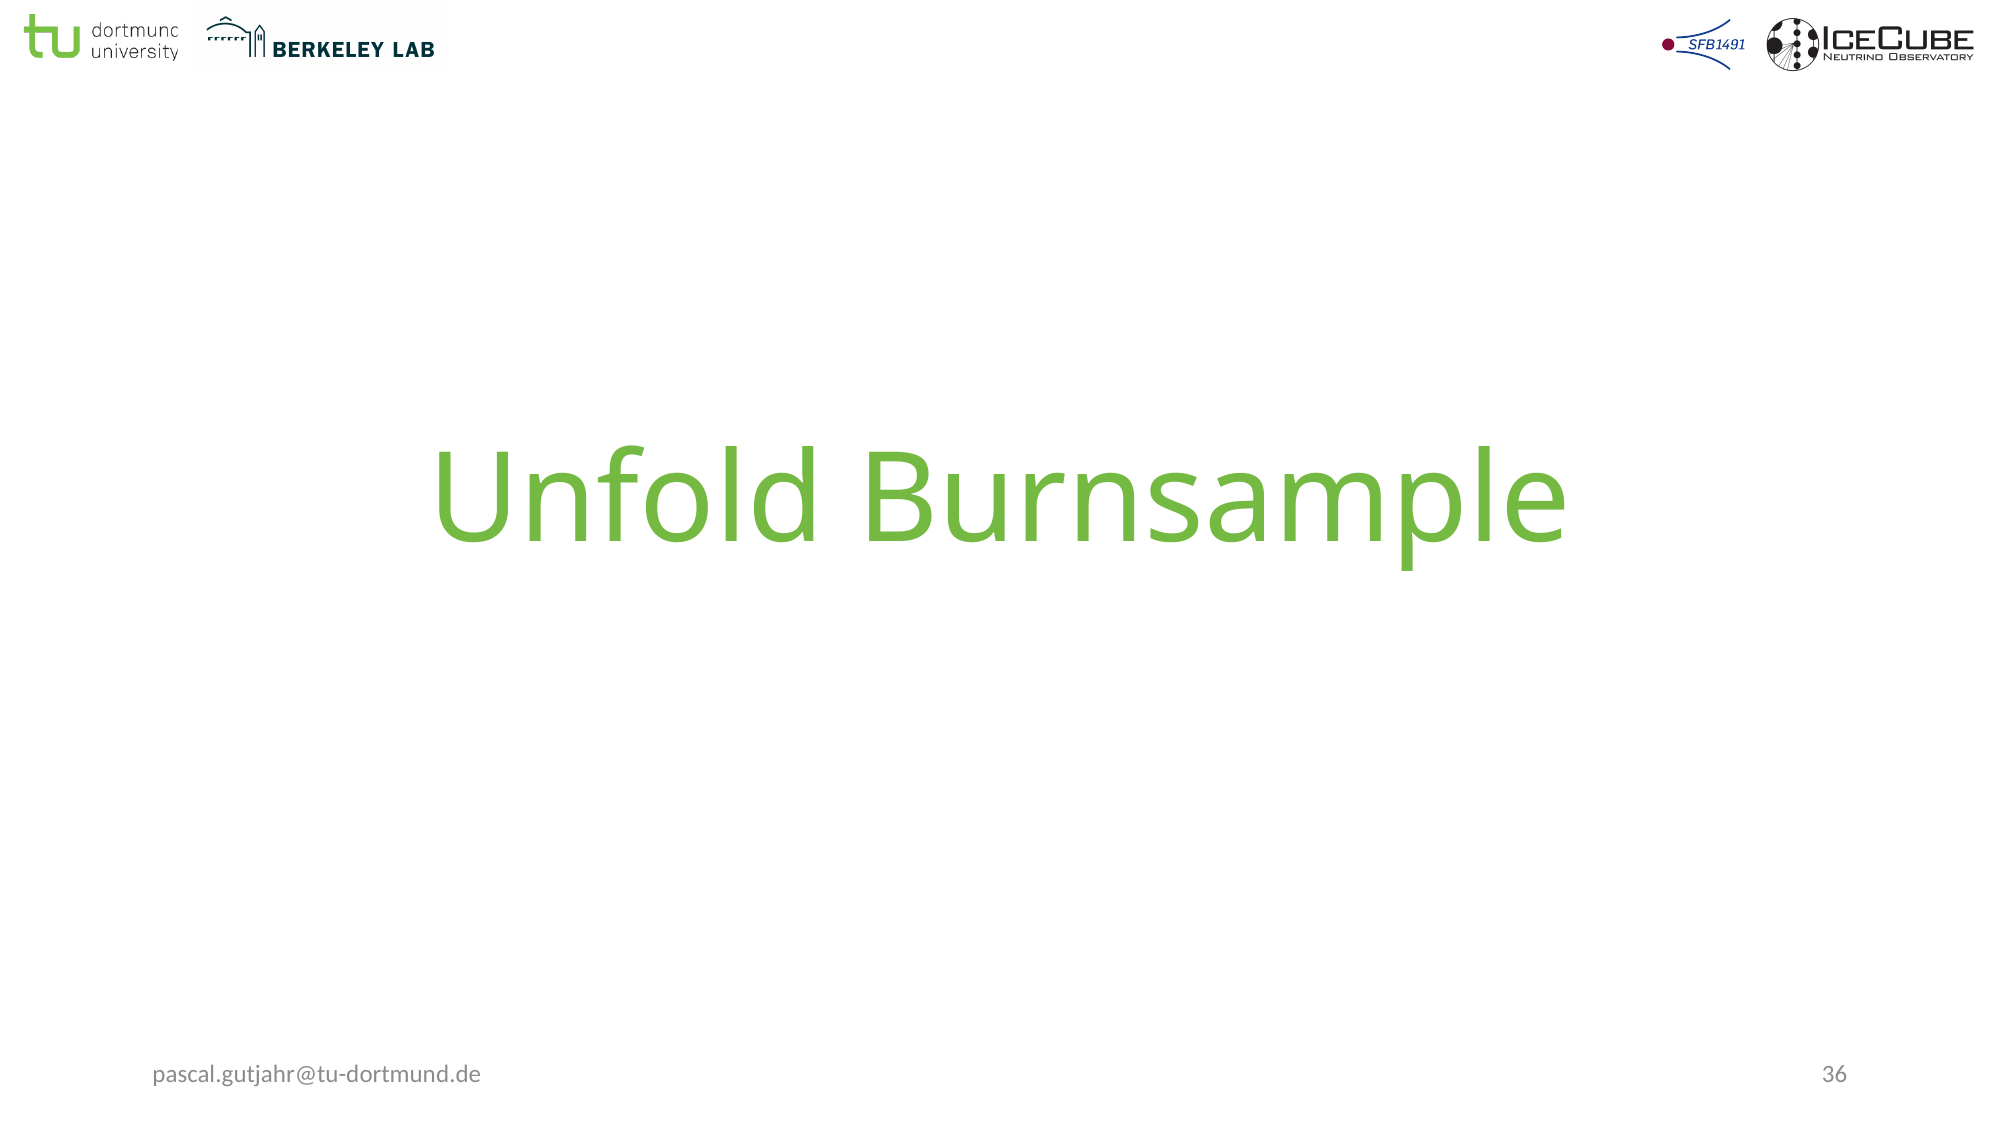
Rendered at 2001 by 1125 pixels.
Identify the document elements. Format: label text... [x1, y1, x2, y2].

picture [1662, 18, 1746, 70]
slide_number 36 [1412, 1042, 1863, 1103]
slide_number pascal.gutjahr@tu-dortmund.de [137, 1042, 588, 1103]
picture [192, 1, 449, 72]
title Unfold Burnsample [249, 184, 1750, 576]
